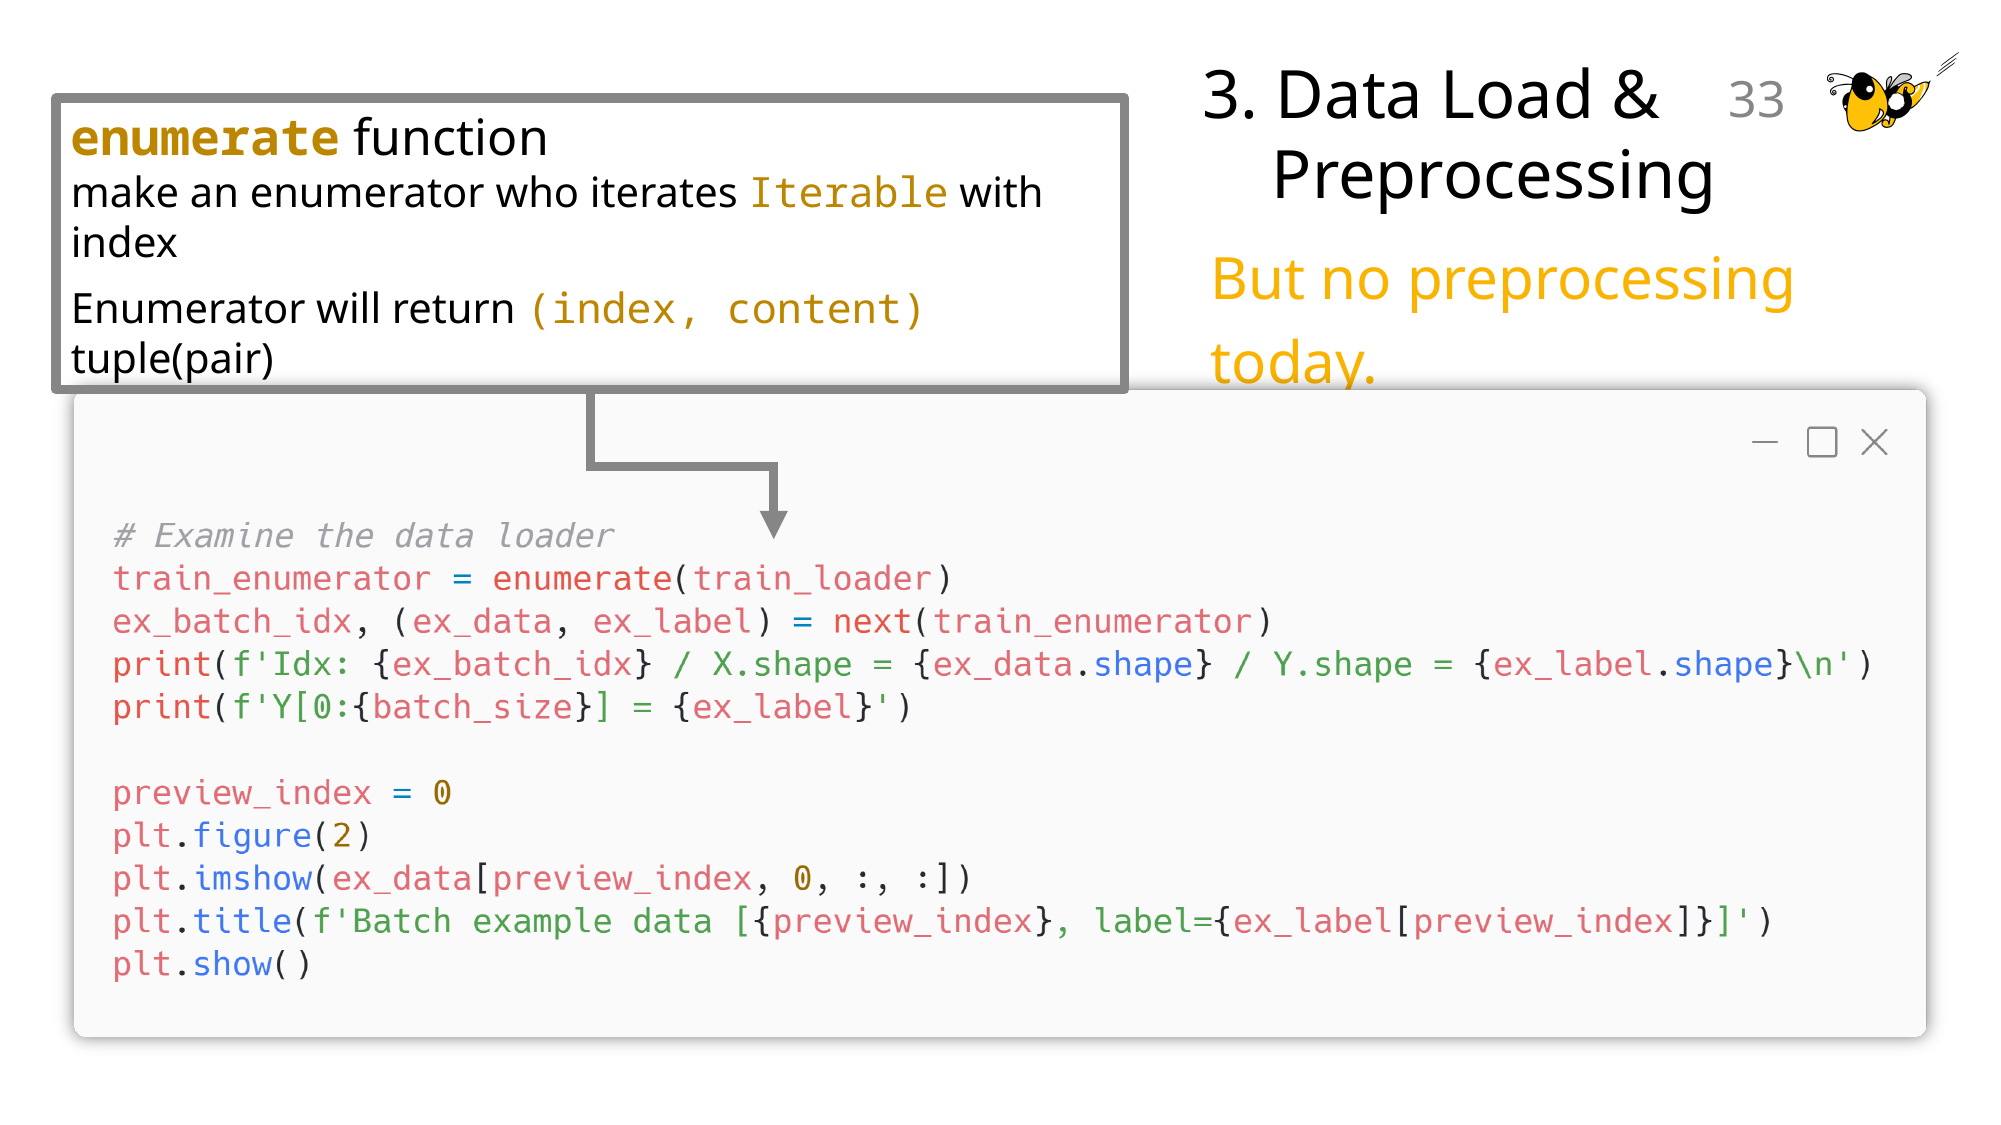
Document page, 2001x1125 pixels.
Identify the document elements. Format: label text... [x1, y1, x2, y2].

picture [0, 312, 2000, 1114]
title 3. Data Load & Preprocessing [1172, 44, 1944, 227]
slide_number 33 [1695, 61, 1820, 141]
list But no preprocessing today. [1196, 226, 1944, 312]
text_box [56, 147, 1125, 540]
picture [1944, 52, 1959, 132]
